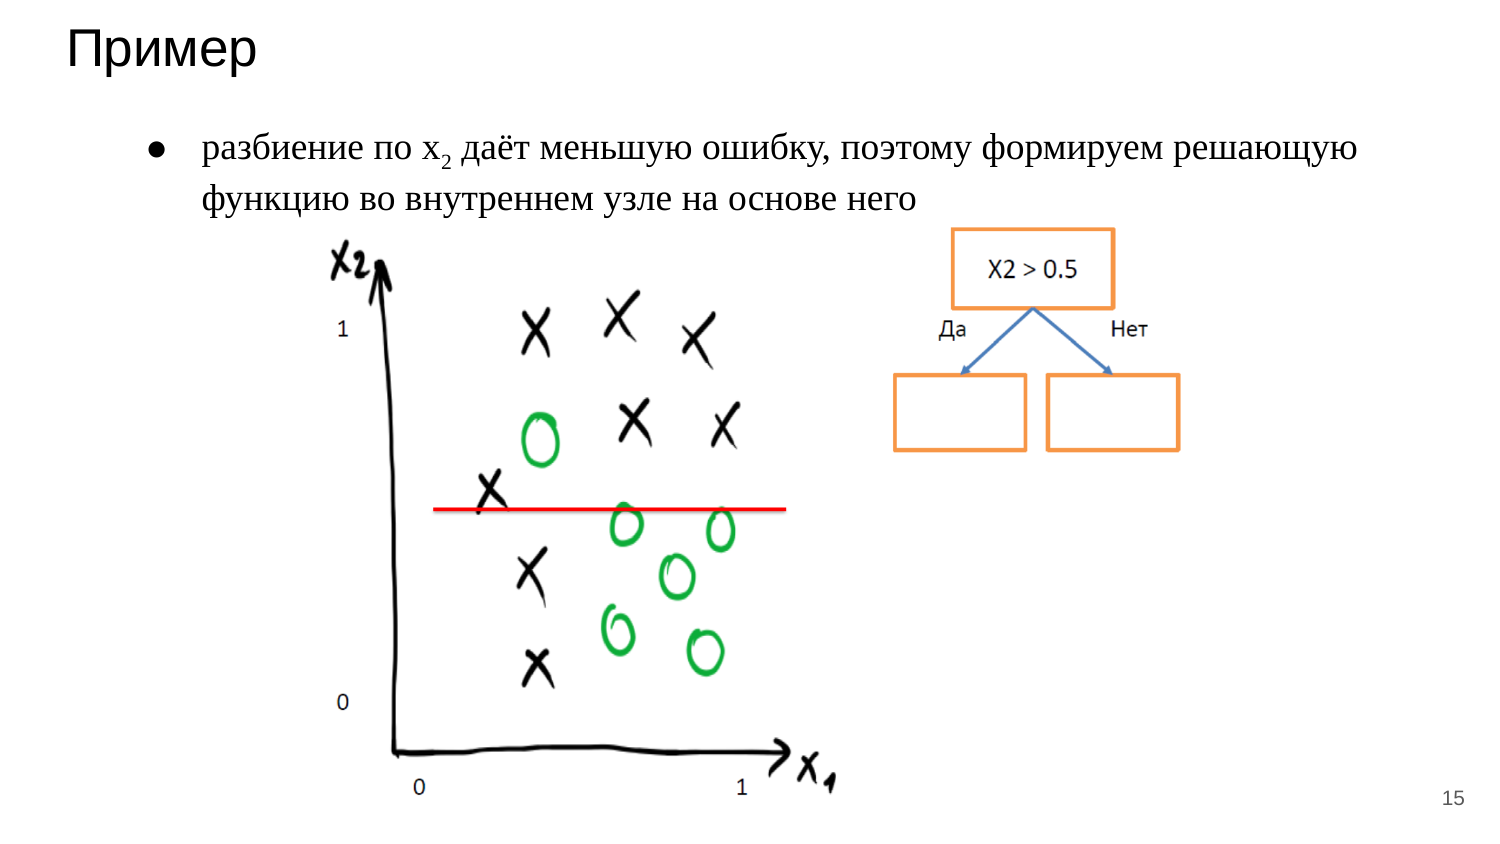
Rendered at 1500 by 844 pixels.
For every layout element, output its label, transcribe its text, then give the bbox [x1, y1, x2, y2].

text_box разбиение по x2 даёт меньшую ошибку, поэтому формируем решающую функцию во внутреннем узле на основе него [111, 107, 1449, 178]
title Пример [51, 0, 1449, 92]
slide_number ‹#› [1389, 764, 1480, 830]
picture [314, 211, 1186, 799]
